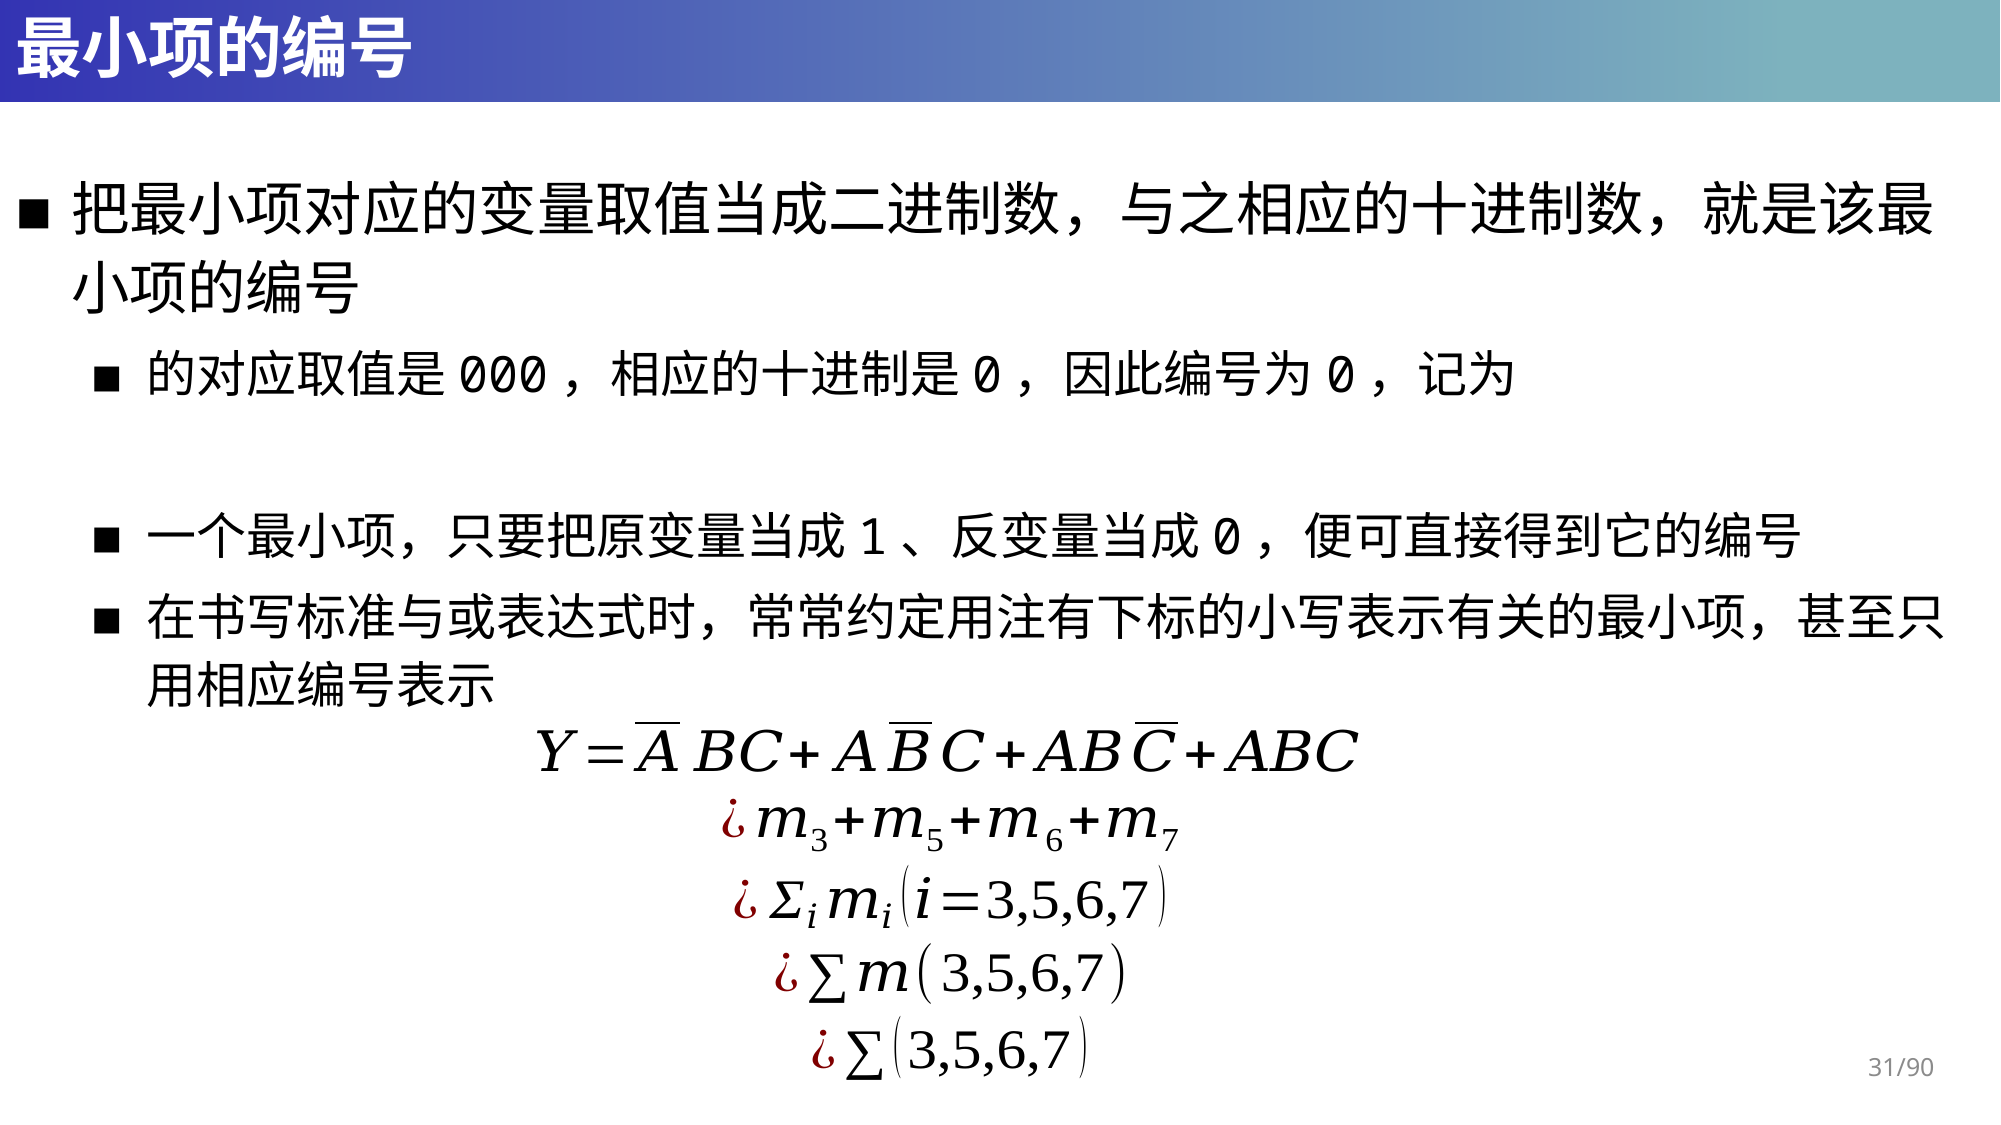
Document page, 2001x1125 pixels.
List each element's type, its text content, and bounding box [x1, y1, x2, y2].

title 最小项的编号 [0, 0, 2000, 102]
slide_number 31/90 [1499, 1038, 1950, 1099]
